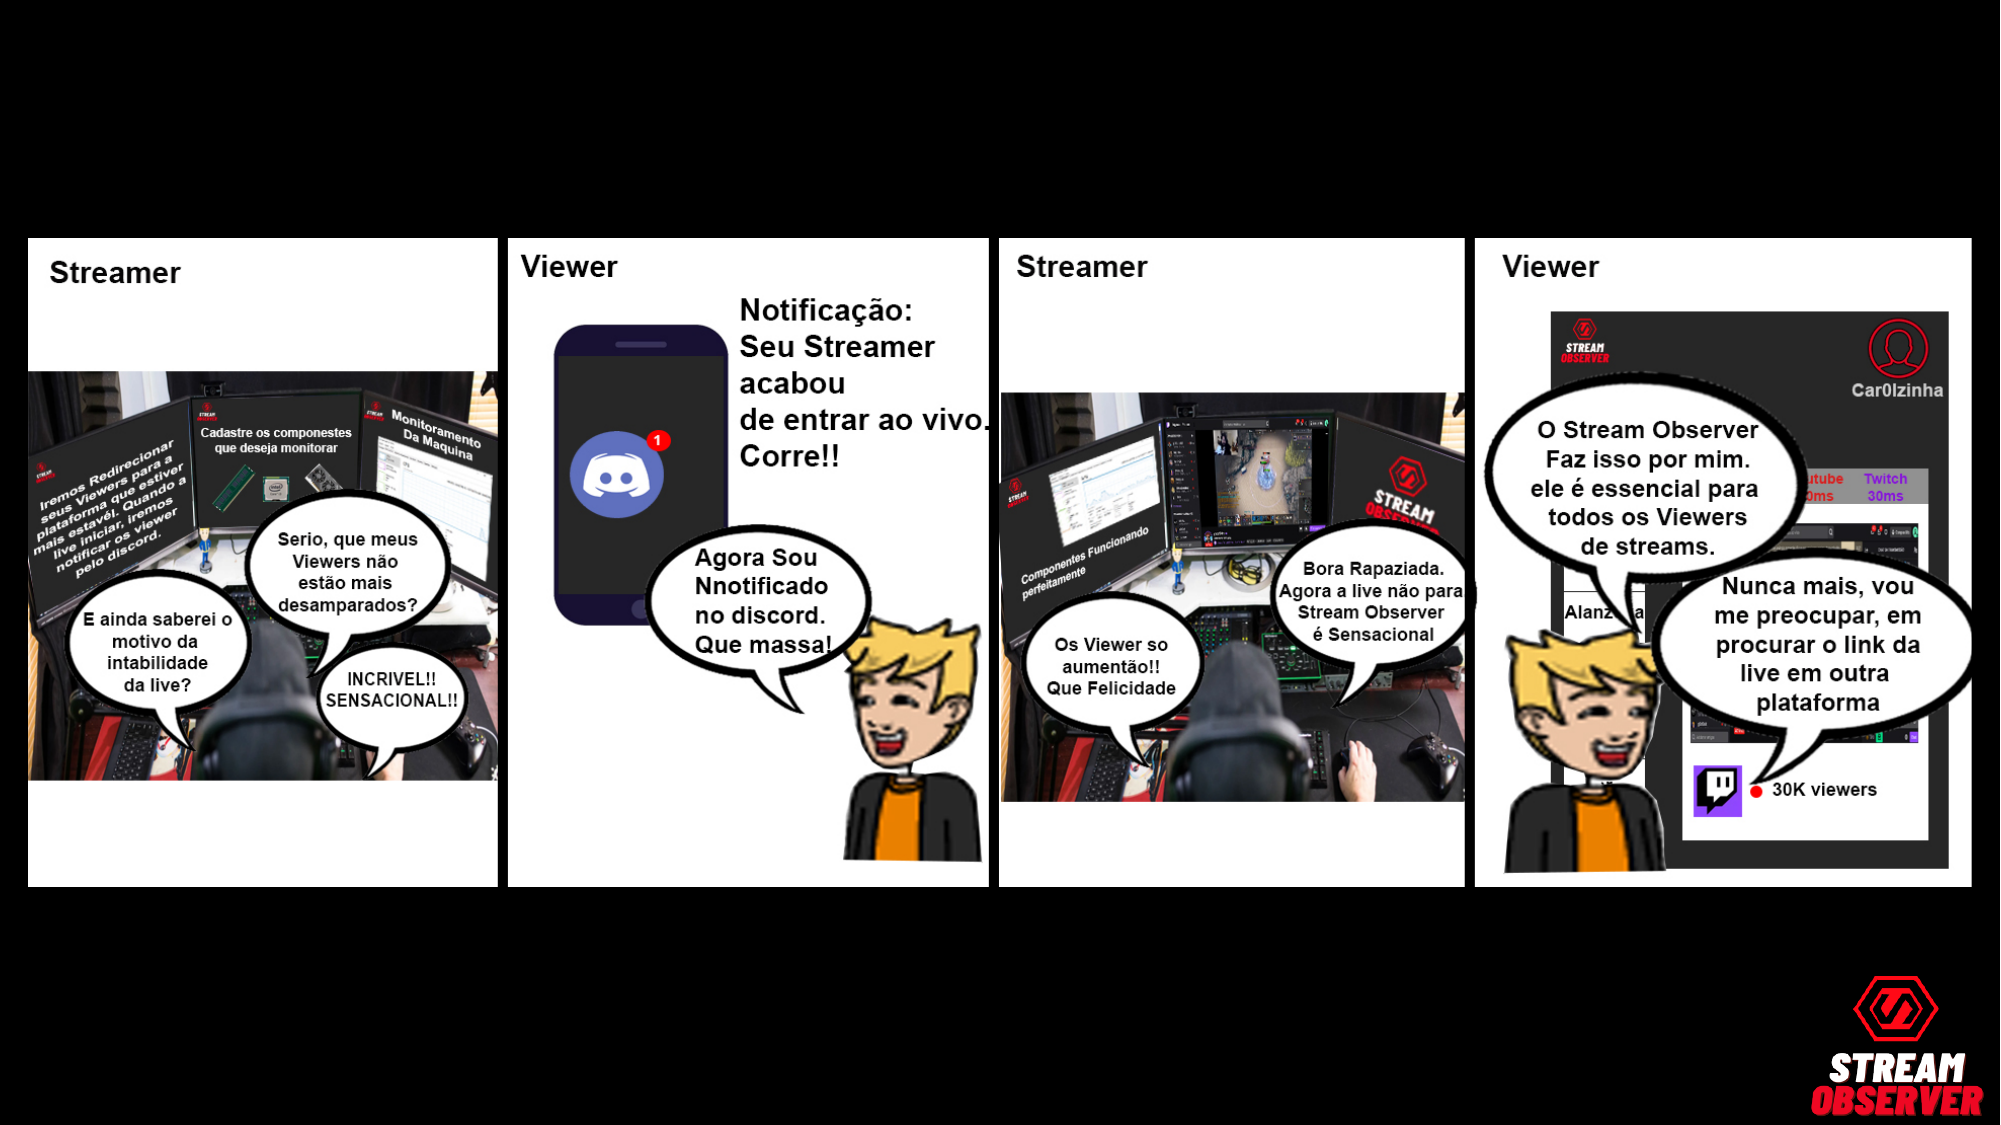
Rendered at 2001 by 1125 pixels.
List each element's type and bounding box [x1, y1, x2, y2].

picture [28, 238, 2000, 1125]
